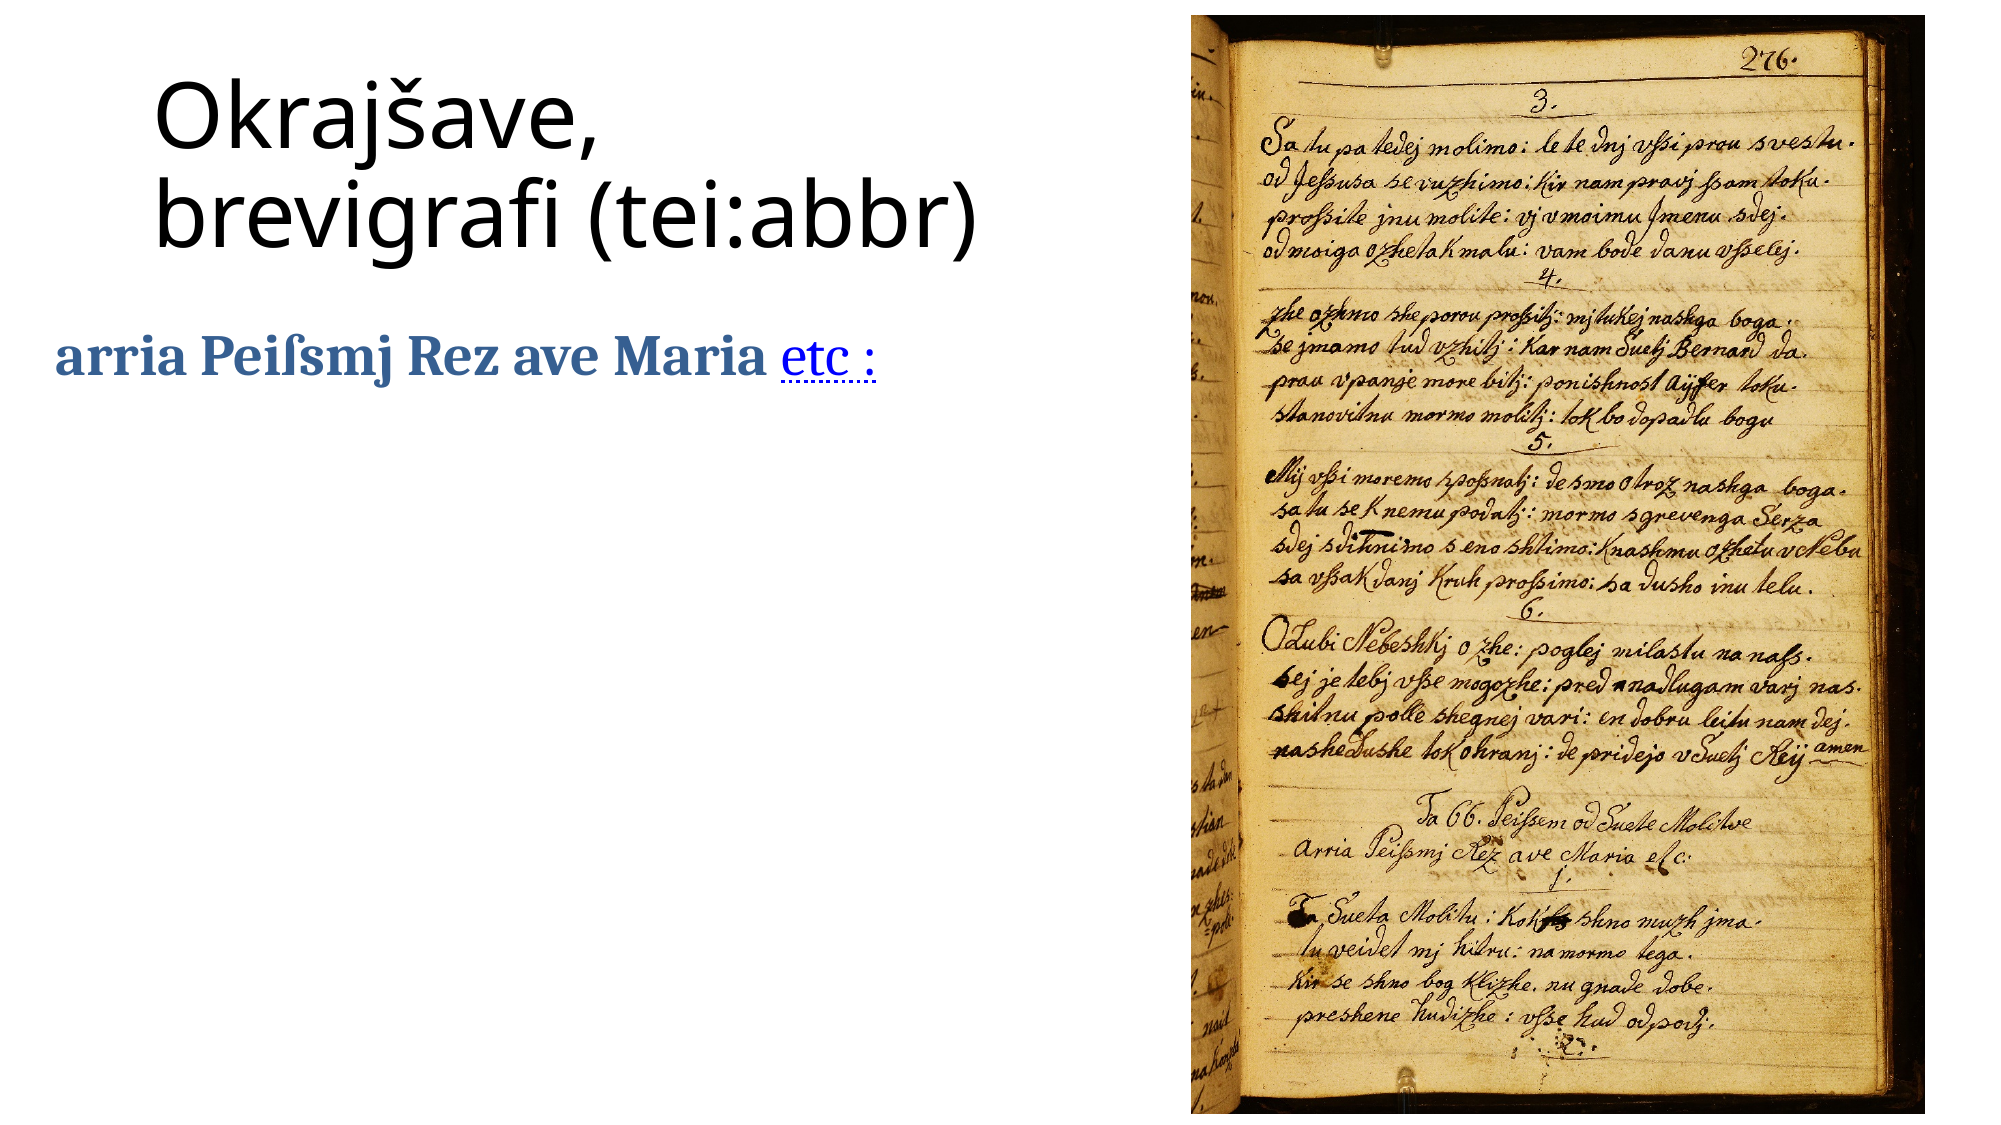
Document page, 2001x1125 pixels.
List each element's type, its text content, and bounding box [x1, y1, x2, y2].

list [1191, 15, 1925, 1114]
title Okrajšave, brevigrafi (tei:abbr) [137, 59, 1019, 278]
list arria Peiſsmj Rez ave Maria etc : [40, 299, 988, 1014]
